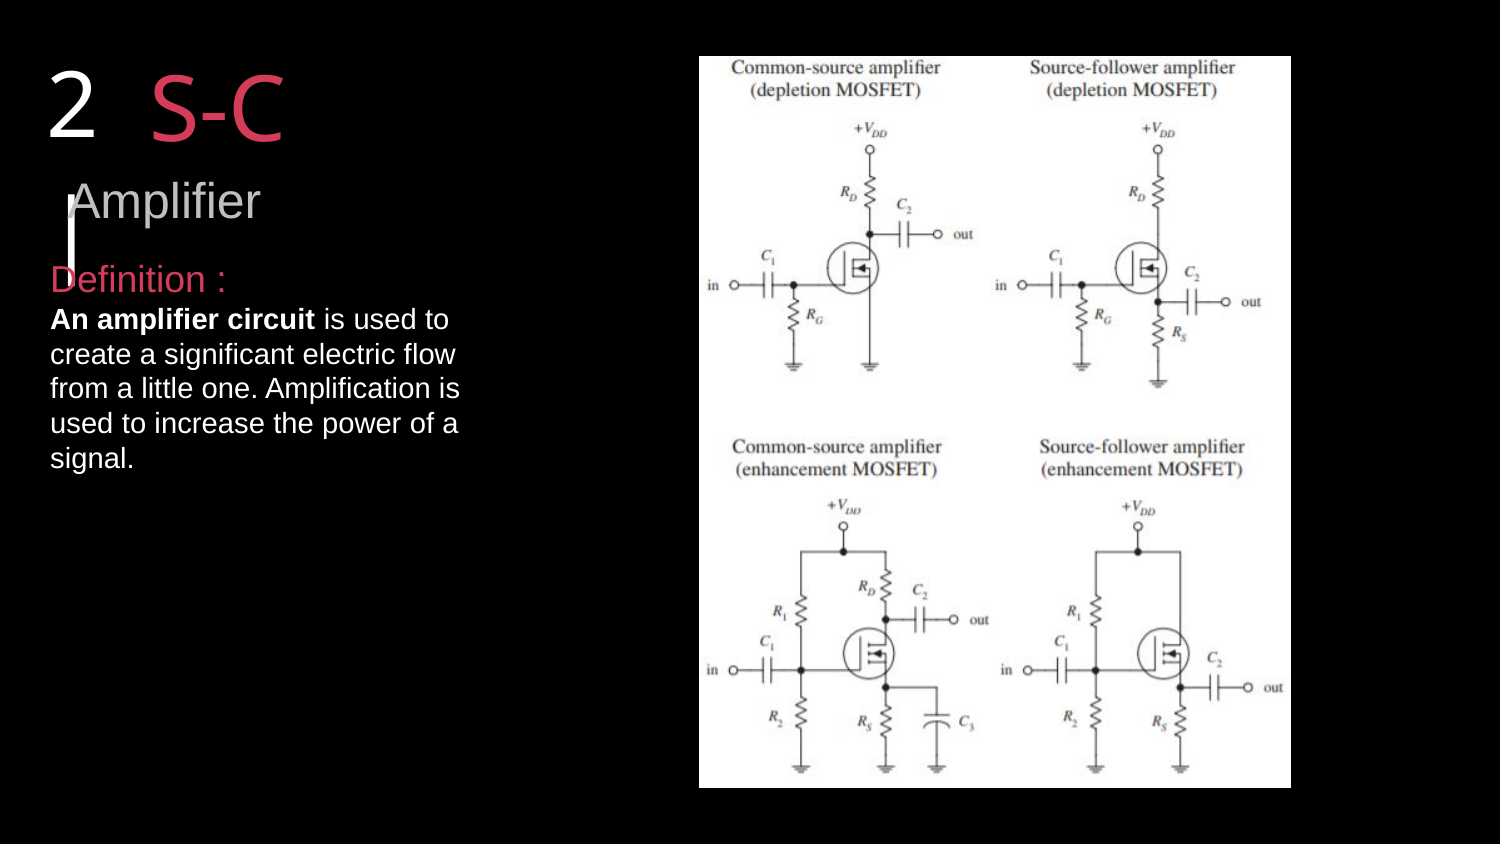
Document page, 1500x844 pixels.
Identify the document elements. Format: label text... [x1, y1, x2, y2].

text_box Amplifier [52, 150, 554, 248]
list 2| [12, 14, 144, 147]
list S-C [115, 18, 996, 166]
picture [699, 56, 1291, 788]
text_box Definition : An amplifier circuit is used to create a significant electric flow from a little one. Amplification is used to increase the power of a signal. [35, 247, 497, 798]
